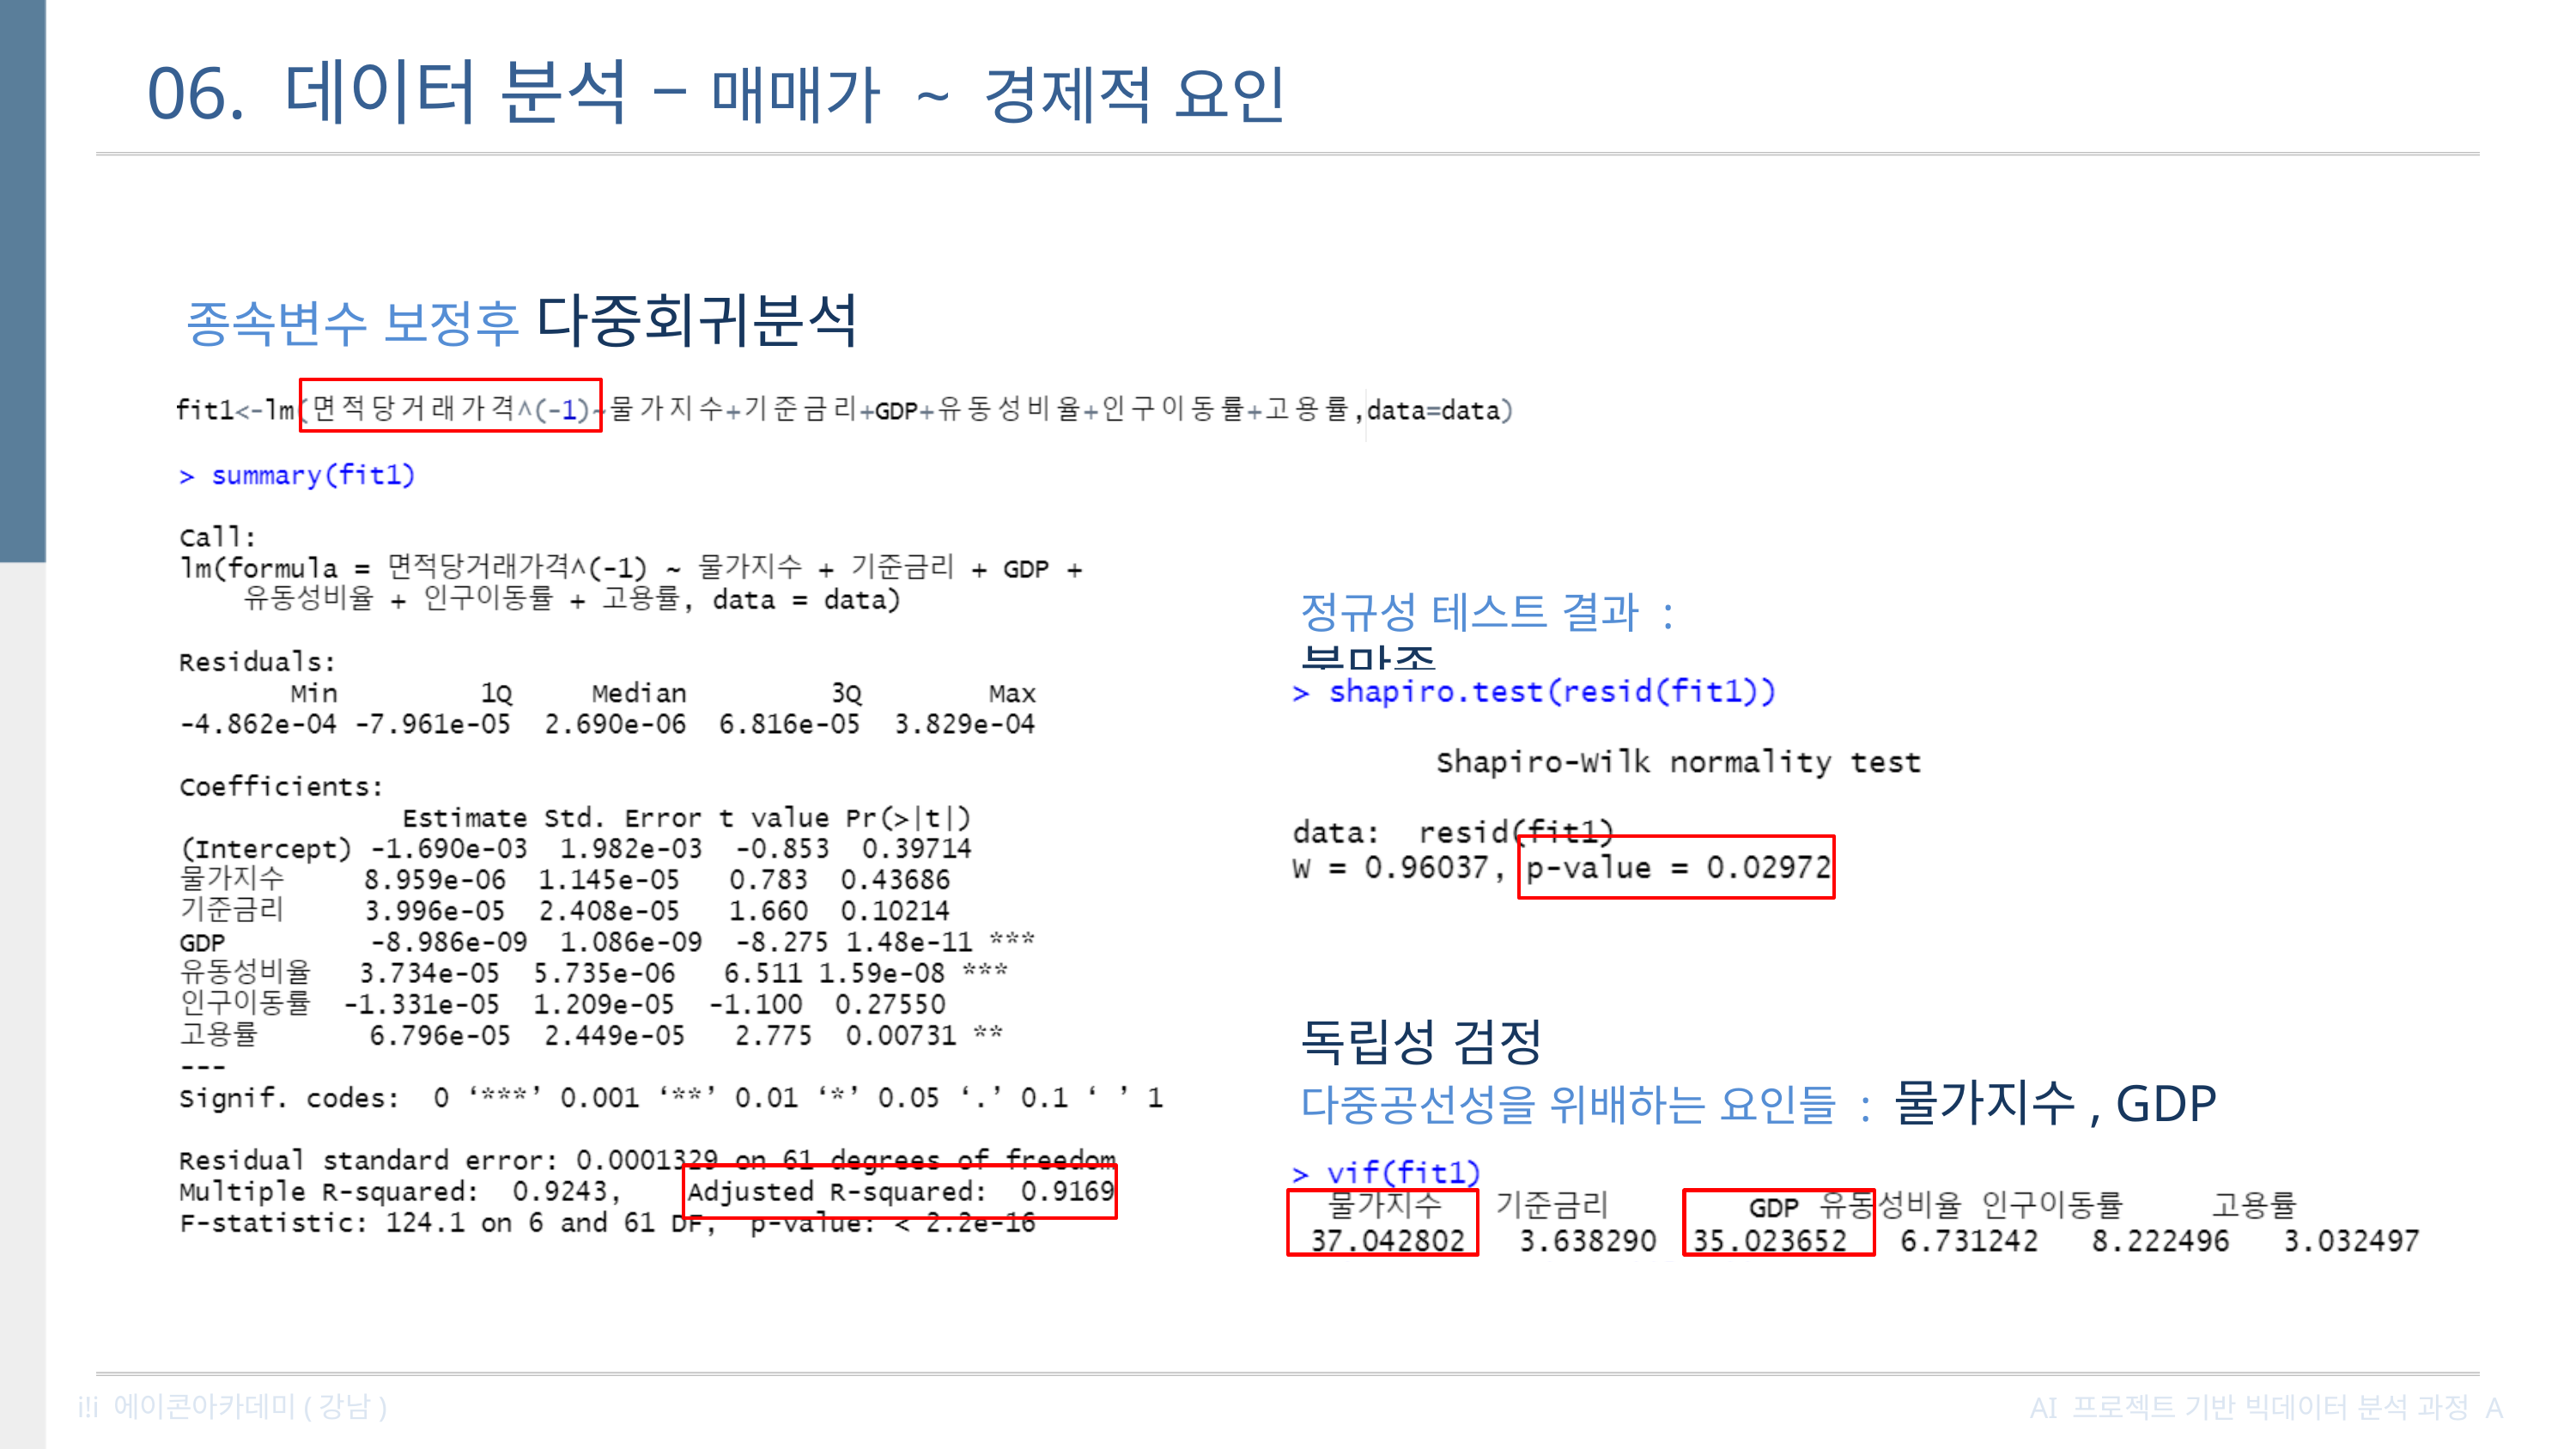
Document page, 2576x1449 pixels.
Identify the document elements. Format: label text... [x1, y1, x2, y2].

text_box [176, 379, 1535, 442]
picture [96, 149, 2480, 160]
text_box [1287, 670, 2554, 967]
text_box 06. 데이터 분석 – 매매가 ~ 경제적 요인 [133, 41, 2002, 140]
text_box 정규성 테스트 결과 : 불만족 [1288, 579, 1809, 669]
picture [96, 1368, 2480, 1380]
text_box 독립성 검정 다중공선성을 위배하는 요인들 : 물가지수, GDP [1287, 1004, 2265, 1138]
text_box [1287, 1157, 2510, 1262]
picture [0, 0, 46, 1449]
text_box 종속변수 보정후 다중회귀분석 [173, 277, 2128, 362]
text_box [172, 458, 1249, 1262]
